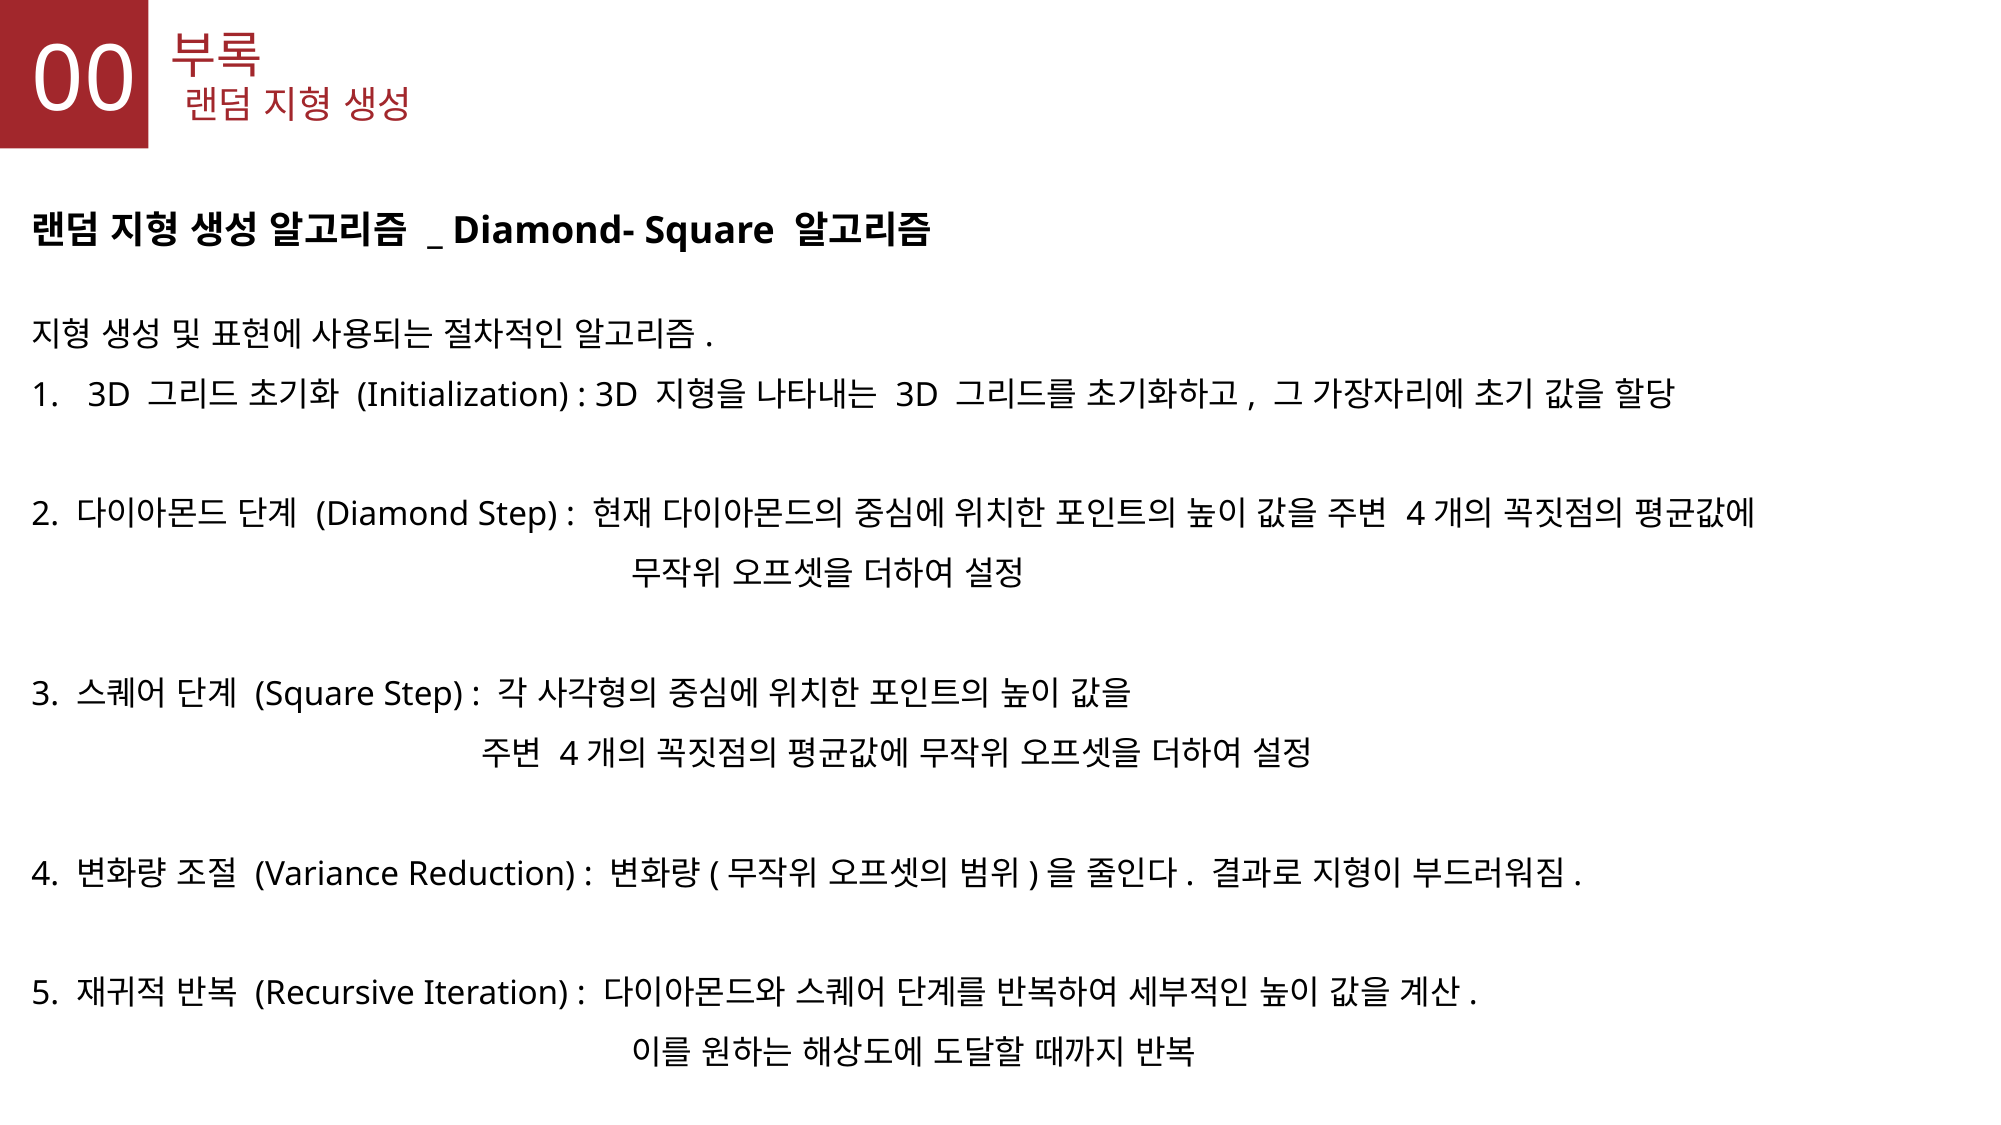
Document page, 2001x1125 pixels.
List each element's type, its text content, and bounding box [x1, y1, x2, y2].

text_box 00 [17, 11, 152, 136]
text_box 랜덤 지형 생성 [169, 74, 428, 134]
text_box 부록 [155, 15, 278, 91]
text_box 지형 생성 및 표현에 사용되는 절차적인 알고리즘. 3D 그리드 초기화 (Initialization) : 3D 지형을 나타내는 3D 그리드를 초기화하고, 그 가장자리에 초기 값을 할당 2. 다이아몬드 단계 (Diamond Step) : 현재 다이아몬드의 중심에 위치한 포인트의 높이 값을 주변 4개의 꼭짓점의 평균값에 무작위 오프셋을 더하여 설정 3. 스퀘어 단계 (Square Step) : 각 사각형의 중심에 위치한 포인트의 높이 값을 주변 4개의 꼭짓점의 평균값에 무작위 오프셋을 더하여 설정 4. 변화량 조절 (Variance Reduction) : 변화량(무작위 오프셋의 범위)을 줄인다. 결과로 지형이 부드러워짐. 5. 재귀적 반복 (Recursive Iteration) : 다이아몬드와 스퀘어 단계를 반복하여 세부적인 높이 값을 계산. 이를 원하는 해상도에 도달할 때까지 반복 [16, 285, 1937, 1079]
text_box [0, 0, 149, 149]
text_box 랜덤 지형 생성 알고리즘 _ Diamond- Square 알고리즘 [16, 198, 1169, 259]
